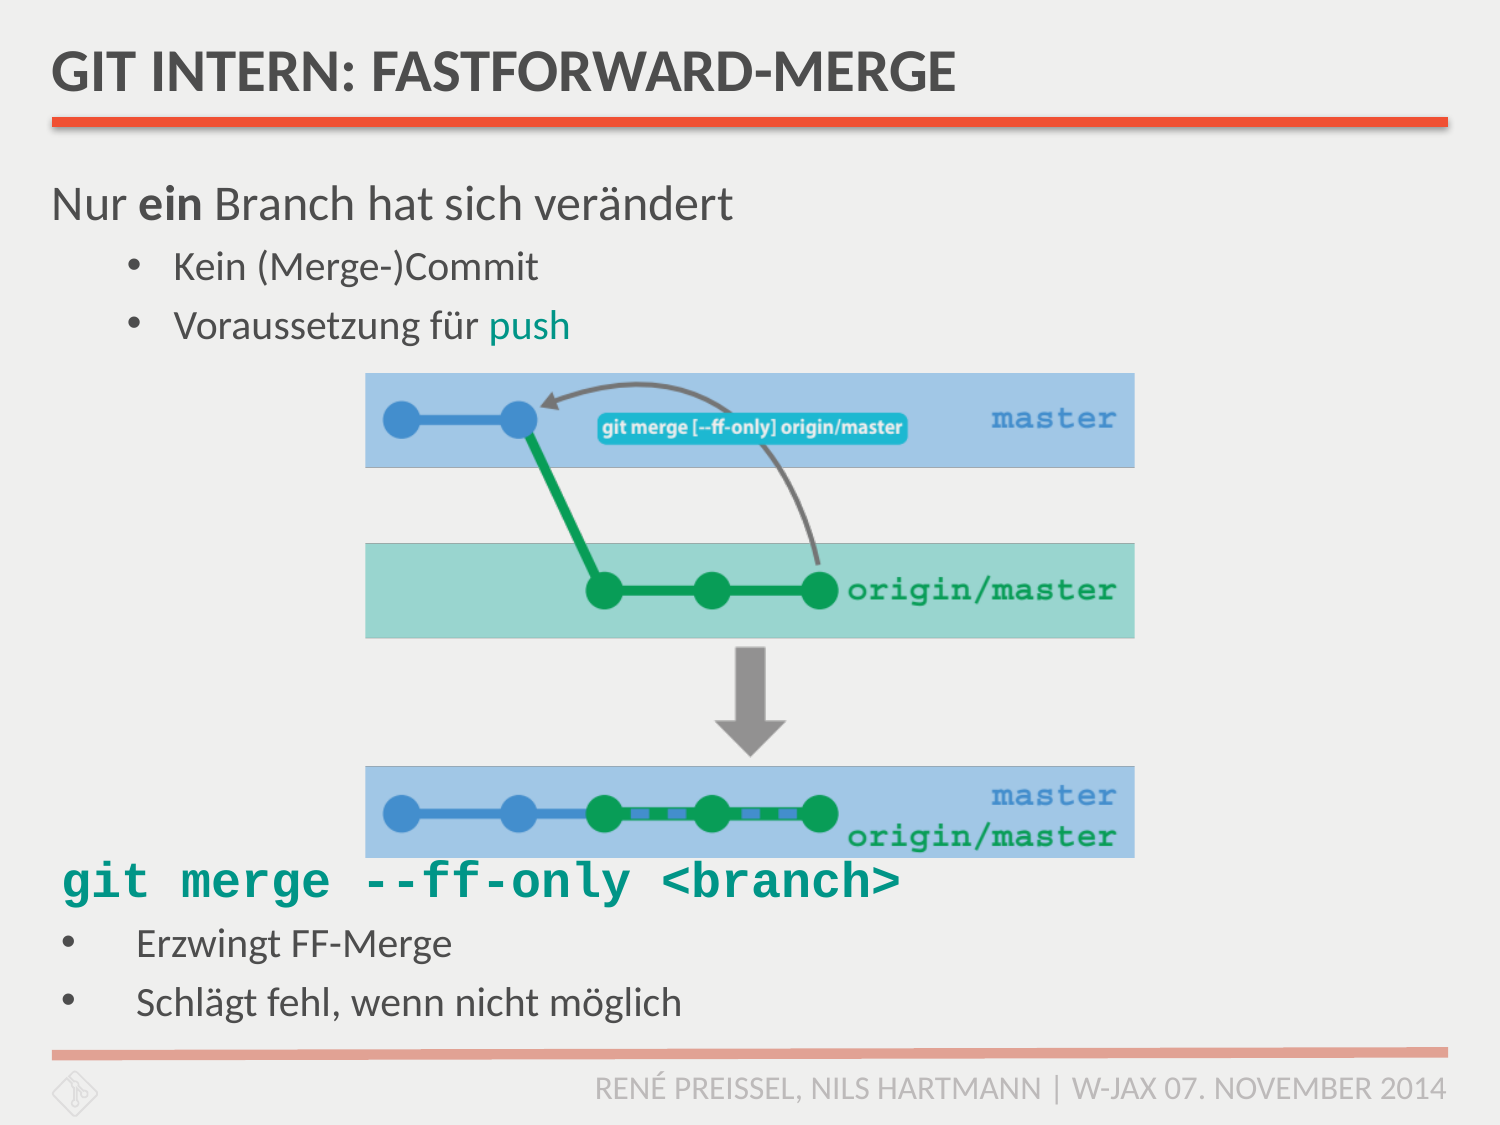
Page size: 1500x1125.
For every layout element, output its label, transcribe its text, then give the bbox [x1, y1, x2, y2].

picture [365, 373, 1135, 859]
list Nur ein Branch hat sich verändert Kein (Merge-)Commit Voraussetzung für push git merge --ff-only <branch> Erzwingt FF-Merge Schlägt fehl, wenn nicht möglich [51, 170, 1449, 1094]
title GIT INTERN: FASTFORWARD-MERGE [51, 30, 1449, 104]
